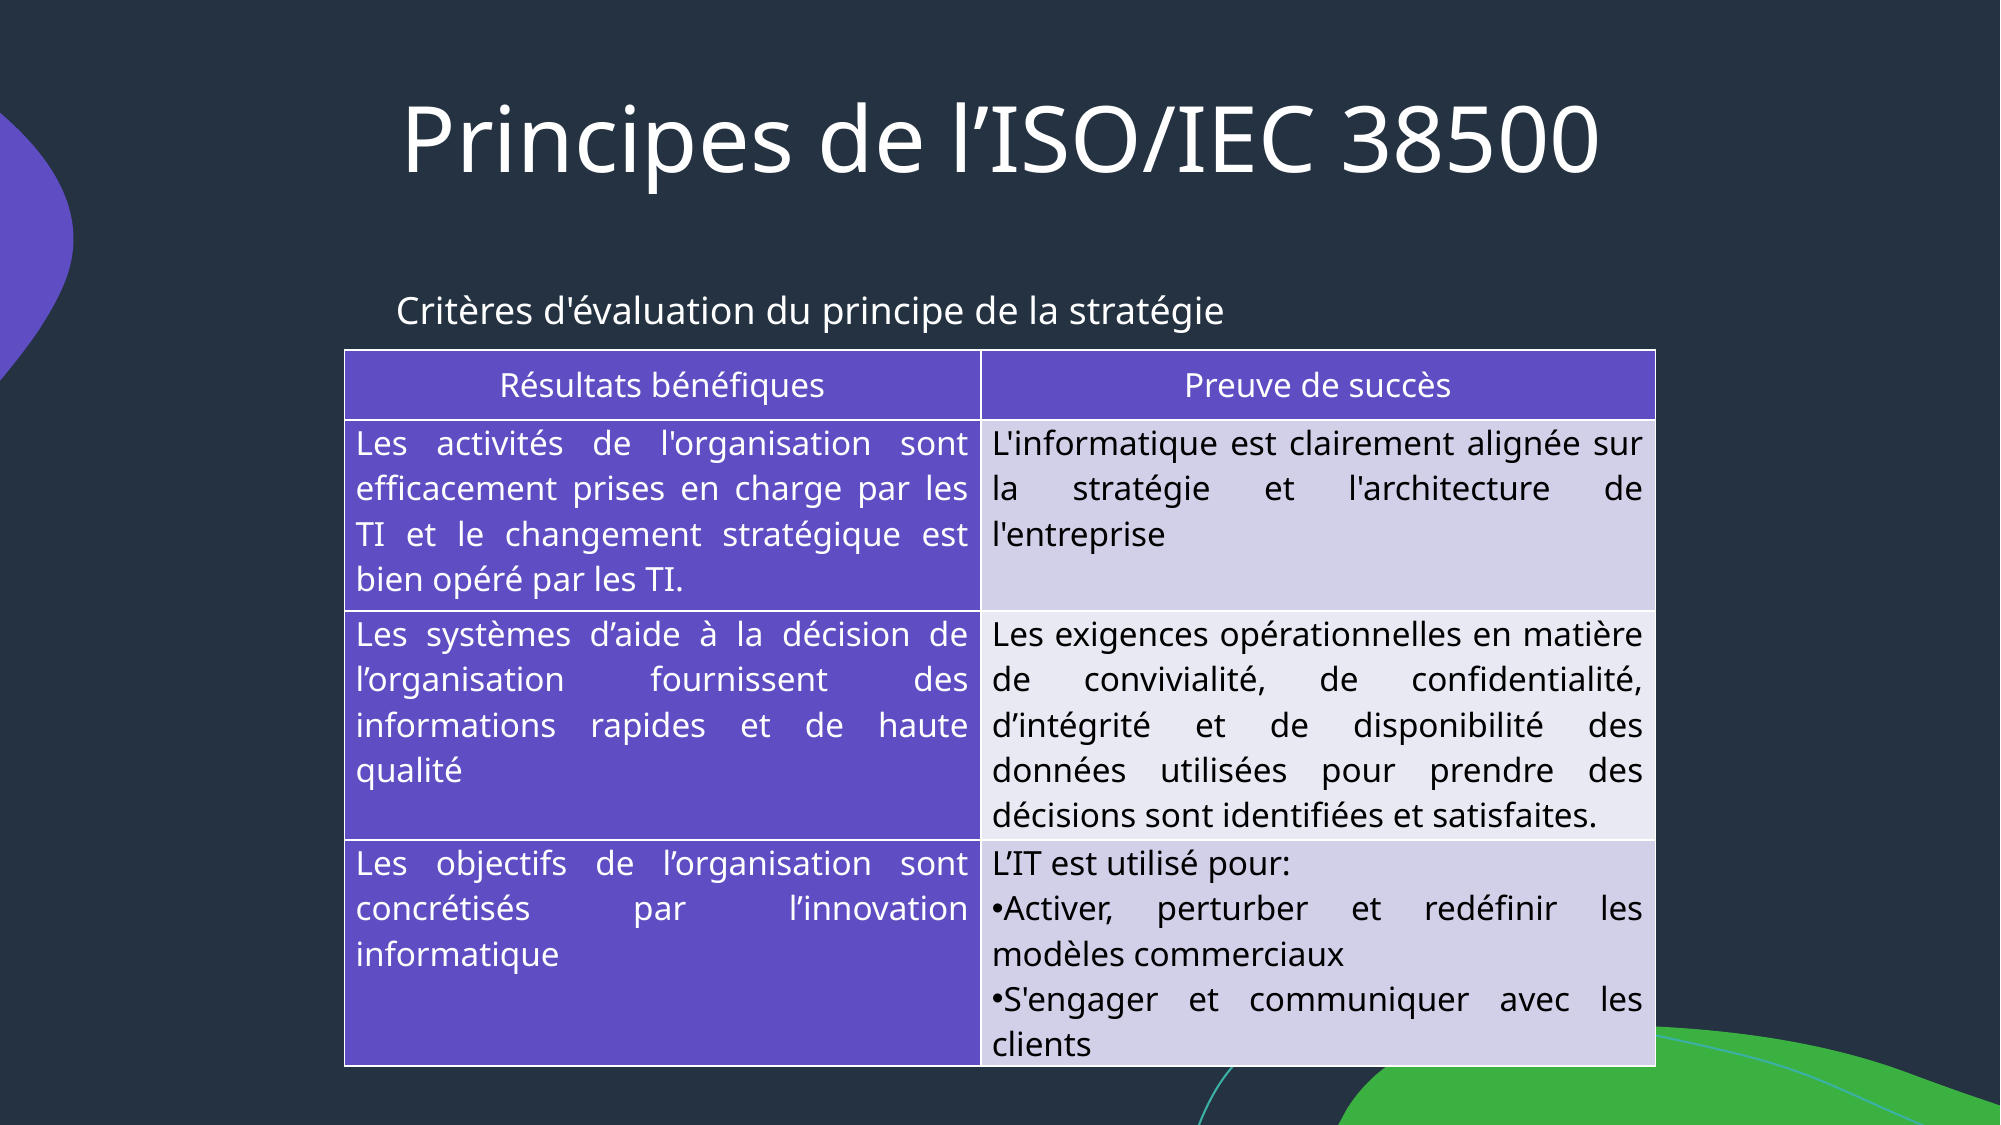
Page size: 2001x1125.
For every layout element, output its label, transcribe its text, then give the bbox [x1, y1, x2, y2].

table_header Preuve de succès [982, 351, 1655, 419]
table_cell L'informatique est clairement alignée sur la stratégie et l'architecture de l'entreprise [982, 421, 1655, 610]
table_header Résultats bénéfiques [345, 351, 980, 419]
table_cell Les objectifs de l’organisation sont concrétisés par l’innovation informatique [345, 841, 980, 1065]
title Principes de l’ISO/IEC 38500 [385, 48, 1804, 237]
table_cell L’IT est utilisé pour: Activer, perturber et redéfinir les modèles commerciaux S'engager et communiquer avec les clients [982, 841, 1655, 1065]
table_cell Les activités de l'organisation sont efficacement prises en charge par les TI et le changement stratégique est bien opéré par les TI. [345, 421, 980, 610]
table_cell Les exigences opérationnelles en matière de convivialité, de confidentialité, d’intégrité et de disponibilité des données utilisées pour prendre des décisions sont identifiées et satisfaites. [982, 612, 1655, 839]
table_cell Les systèmes d’aide à la décision de l’organisation fournissent des informations rapides et de haute qualité [345, 612, 980, 839]
text_box Critères d'évaluation du principe de la stratégie [381, 281, 1241, 378]
